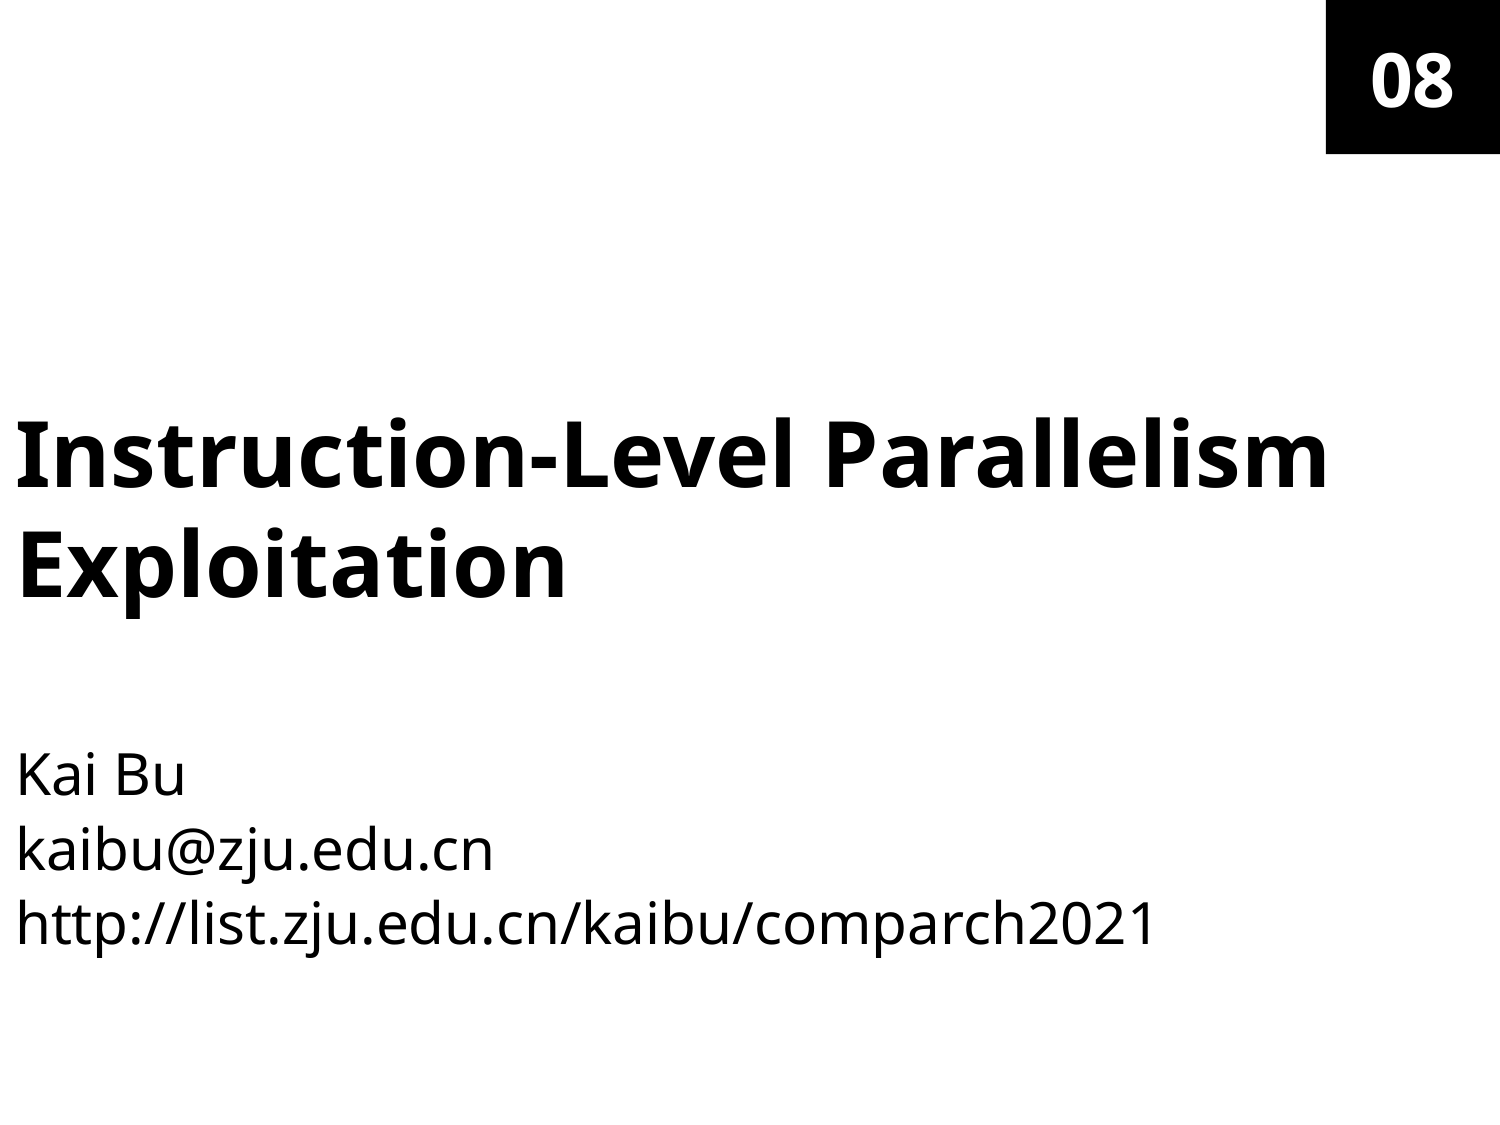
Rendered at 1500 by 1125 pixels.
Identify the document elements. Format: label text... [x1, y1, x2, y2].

text_box 08 [1324, 0, 1500, 156]
subtitle Kai Bu kaibu@zju.edu.cn http://list.zju.edu.cn/kaibu/comparch2021 [0, 737, 1500, 988]
title Instruction-Level Parallelism Exploitation [0, 349, 1500, 663]
